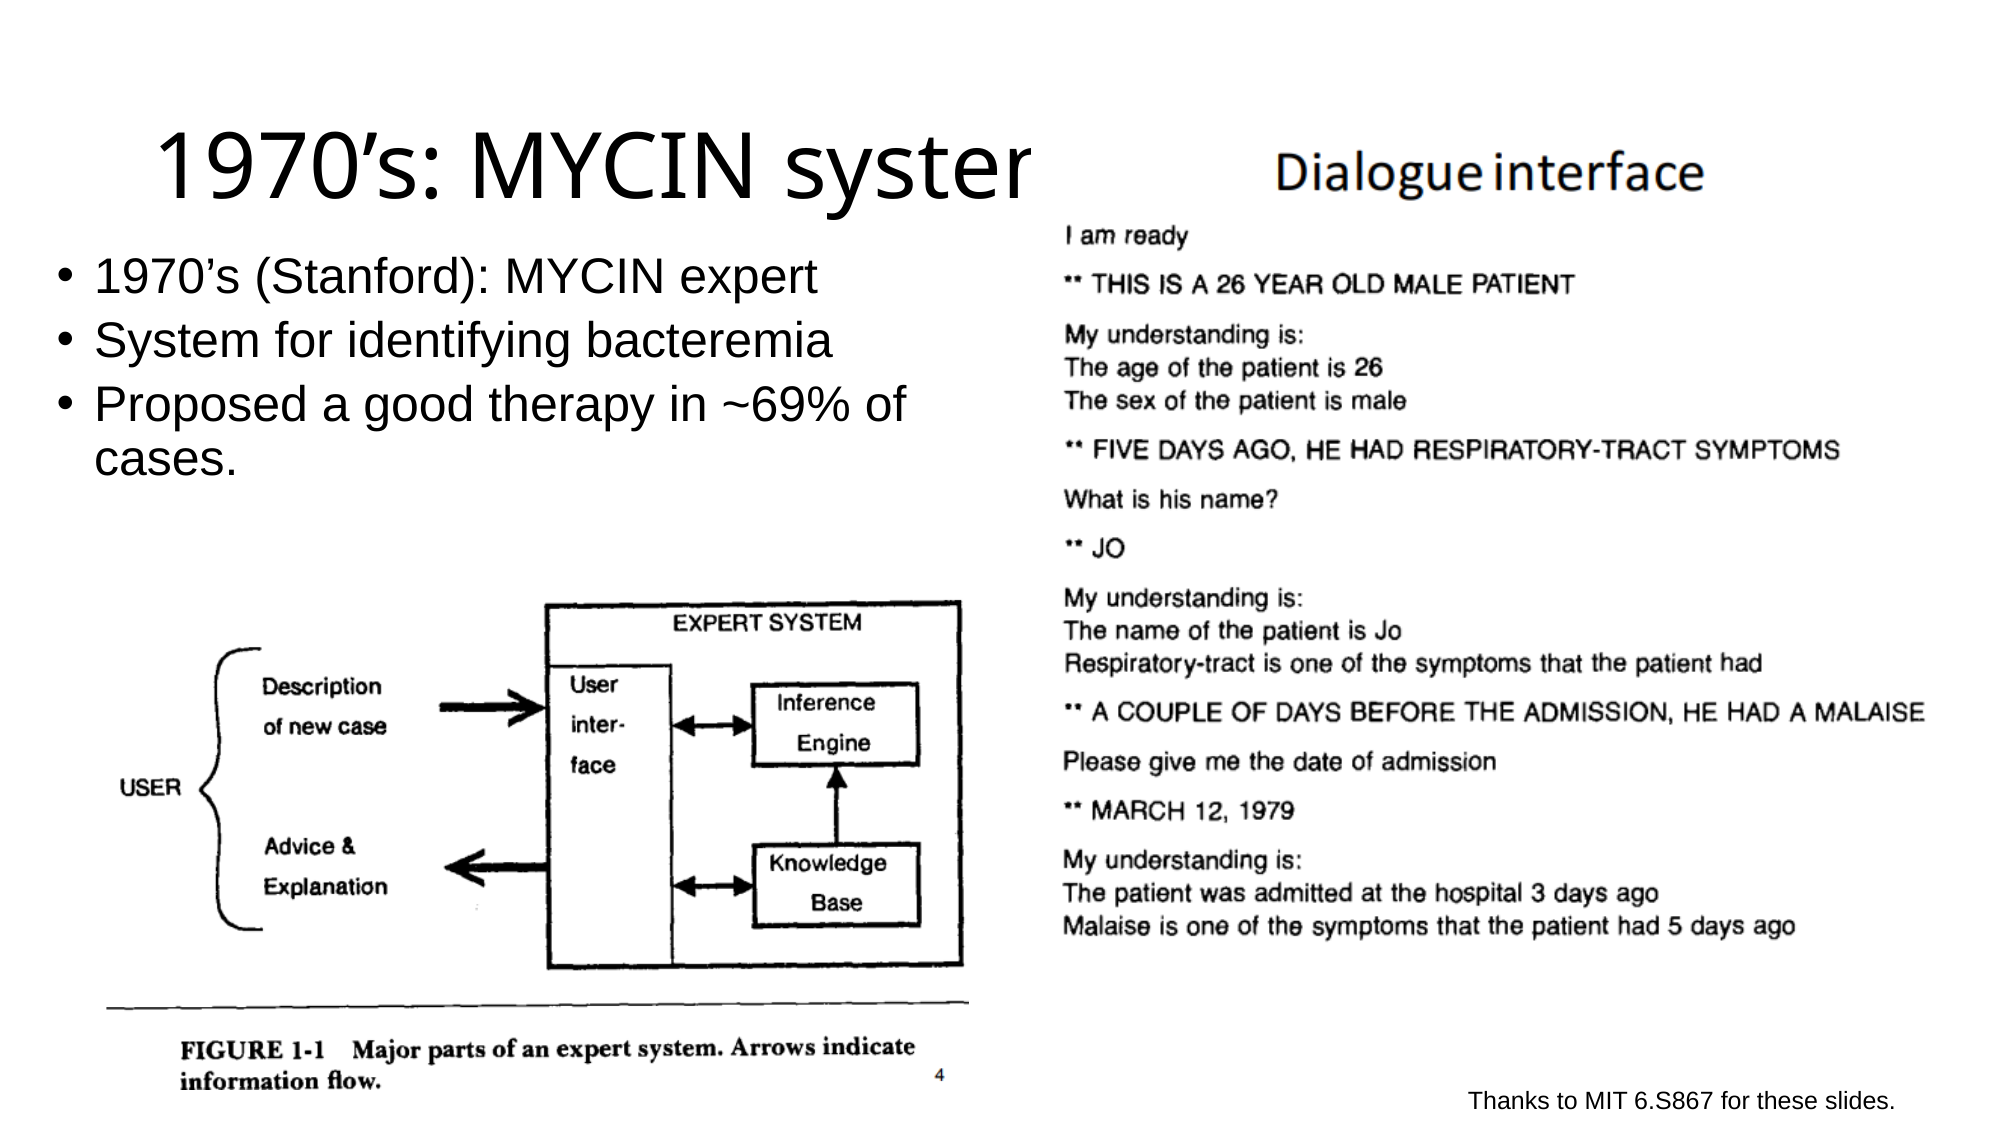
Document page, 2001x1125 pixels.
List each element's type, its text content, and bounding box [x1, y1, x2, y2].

text_box Thanks to MIT 6.S867 for these slides. [1452, 1076, 2000, 1122]
picture [1031, 135, 1971, 989]
title 1970’s: MYCIN system [137, 59, 1863, 242]
list 1970’s (Stanford): MYCIN expert System for identifying bacteremia Proposed a good therapy in ~69% of cases. [0, 242, 1026, 957]
picture [75, 562, 969, 1091]
